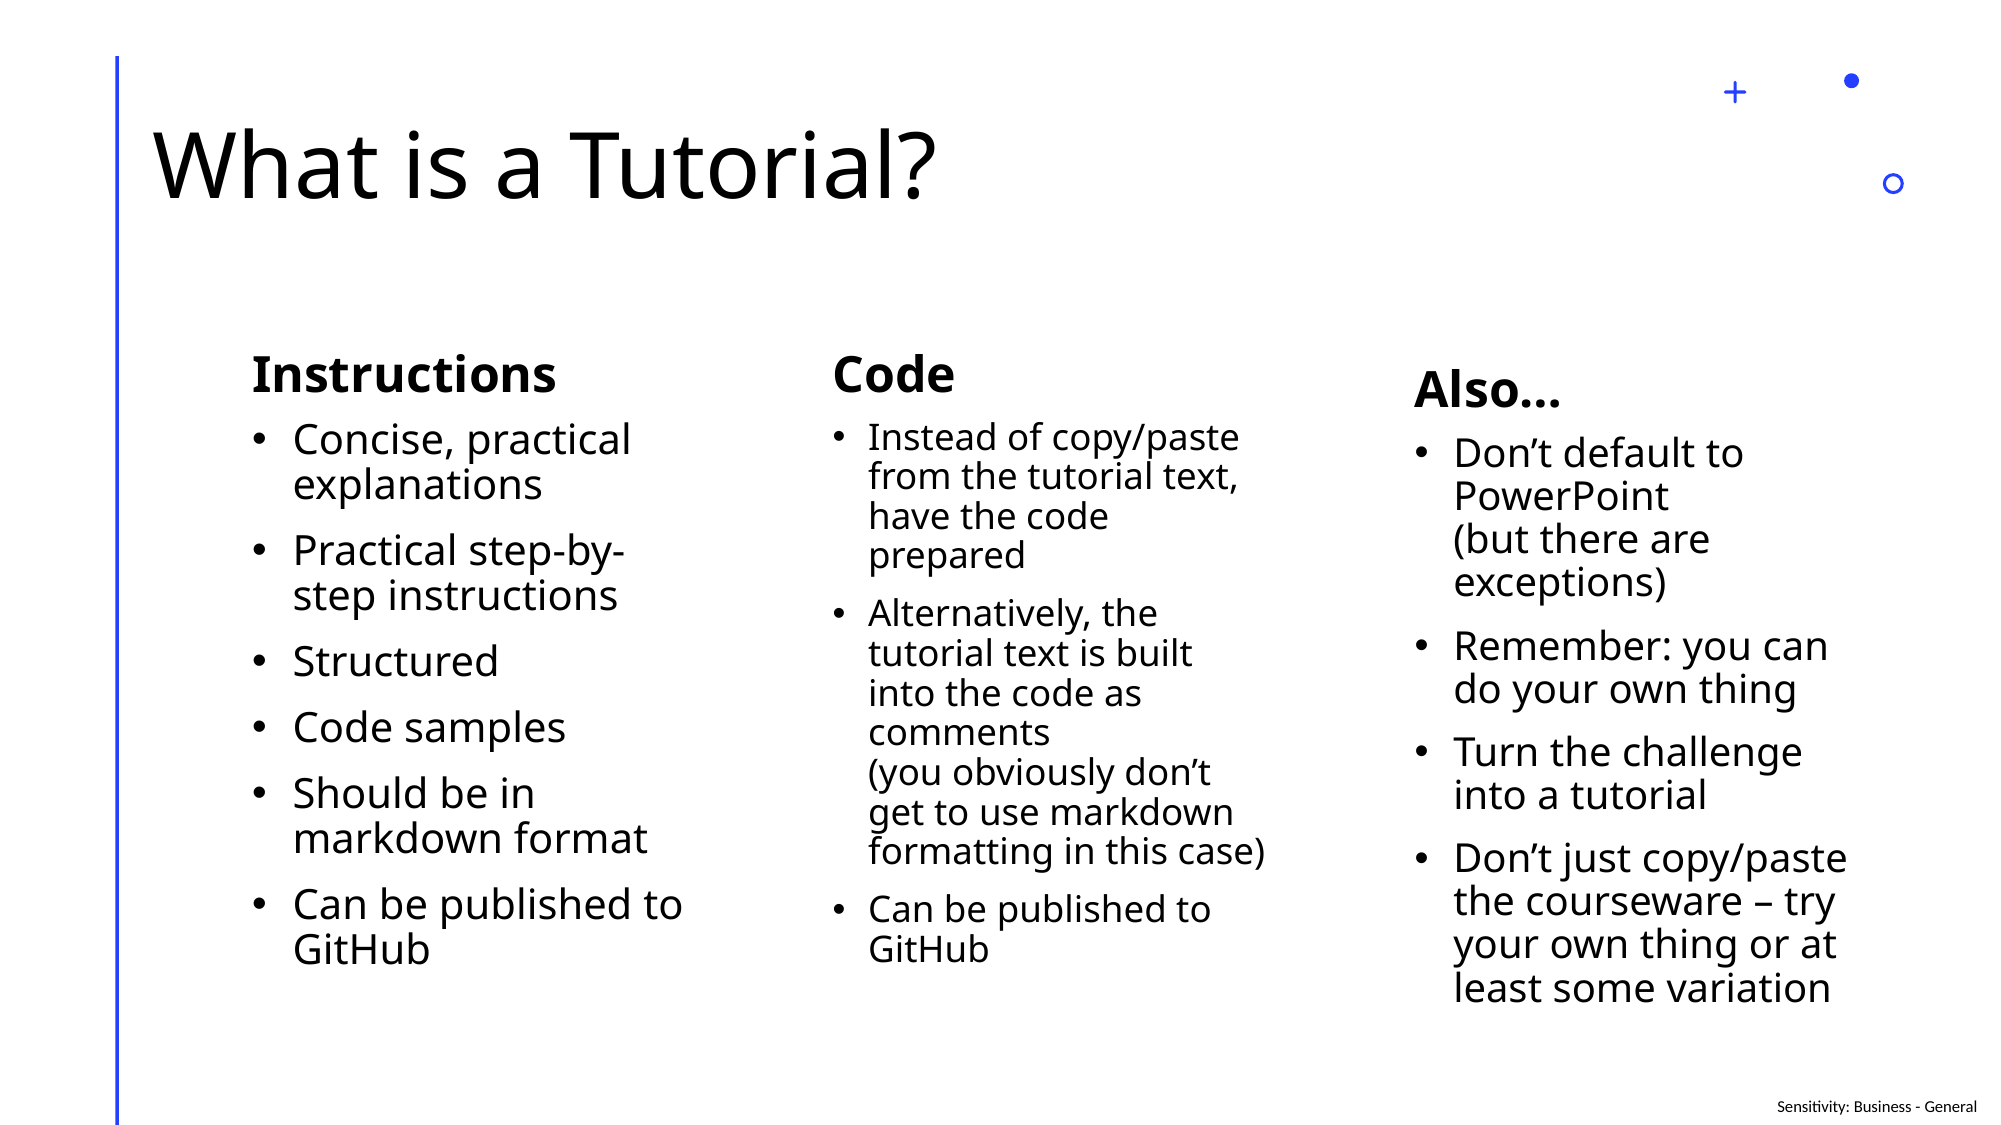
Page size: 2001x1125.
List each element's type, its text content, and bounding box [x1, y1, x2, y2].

list Also… [1399, 290, 1865, 425]
list Don’t default to PowerPoint (but there are exceptions) Remember: you can do your own thing Turn the challenge into a tutorial Don’t just copy/paste the courseware – try your own thing or at least some variation [1399, 425, 1865, 1030]
list Instructions [236, 275, 702, 410]
title What is a Tutorial? [137, 59, 1863, 278]
list Code [817, 275, 1283, 410]
list Concise, practical explanations Practical step-by-step instructions Structured Code samples Should be in markdown format Can be published to GitHub [236, 410, 702, 1016]
list Instead of copy/paste from the tutorial text, have the code prepared Alternatively, the tutorial text is built into the code as comments (you obviously don’t get to use markdown formatting in this case) Can be published to GitHub [817, 410, 1283, 1016]
